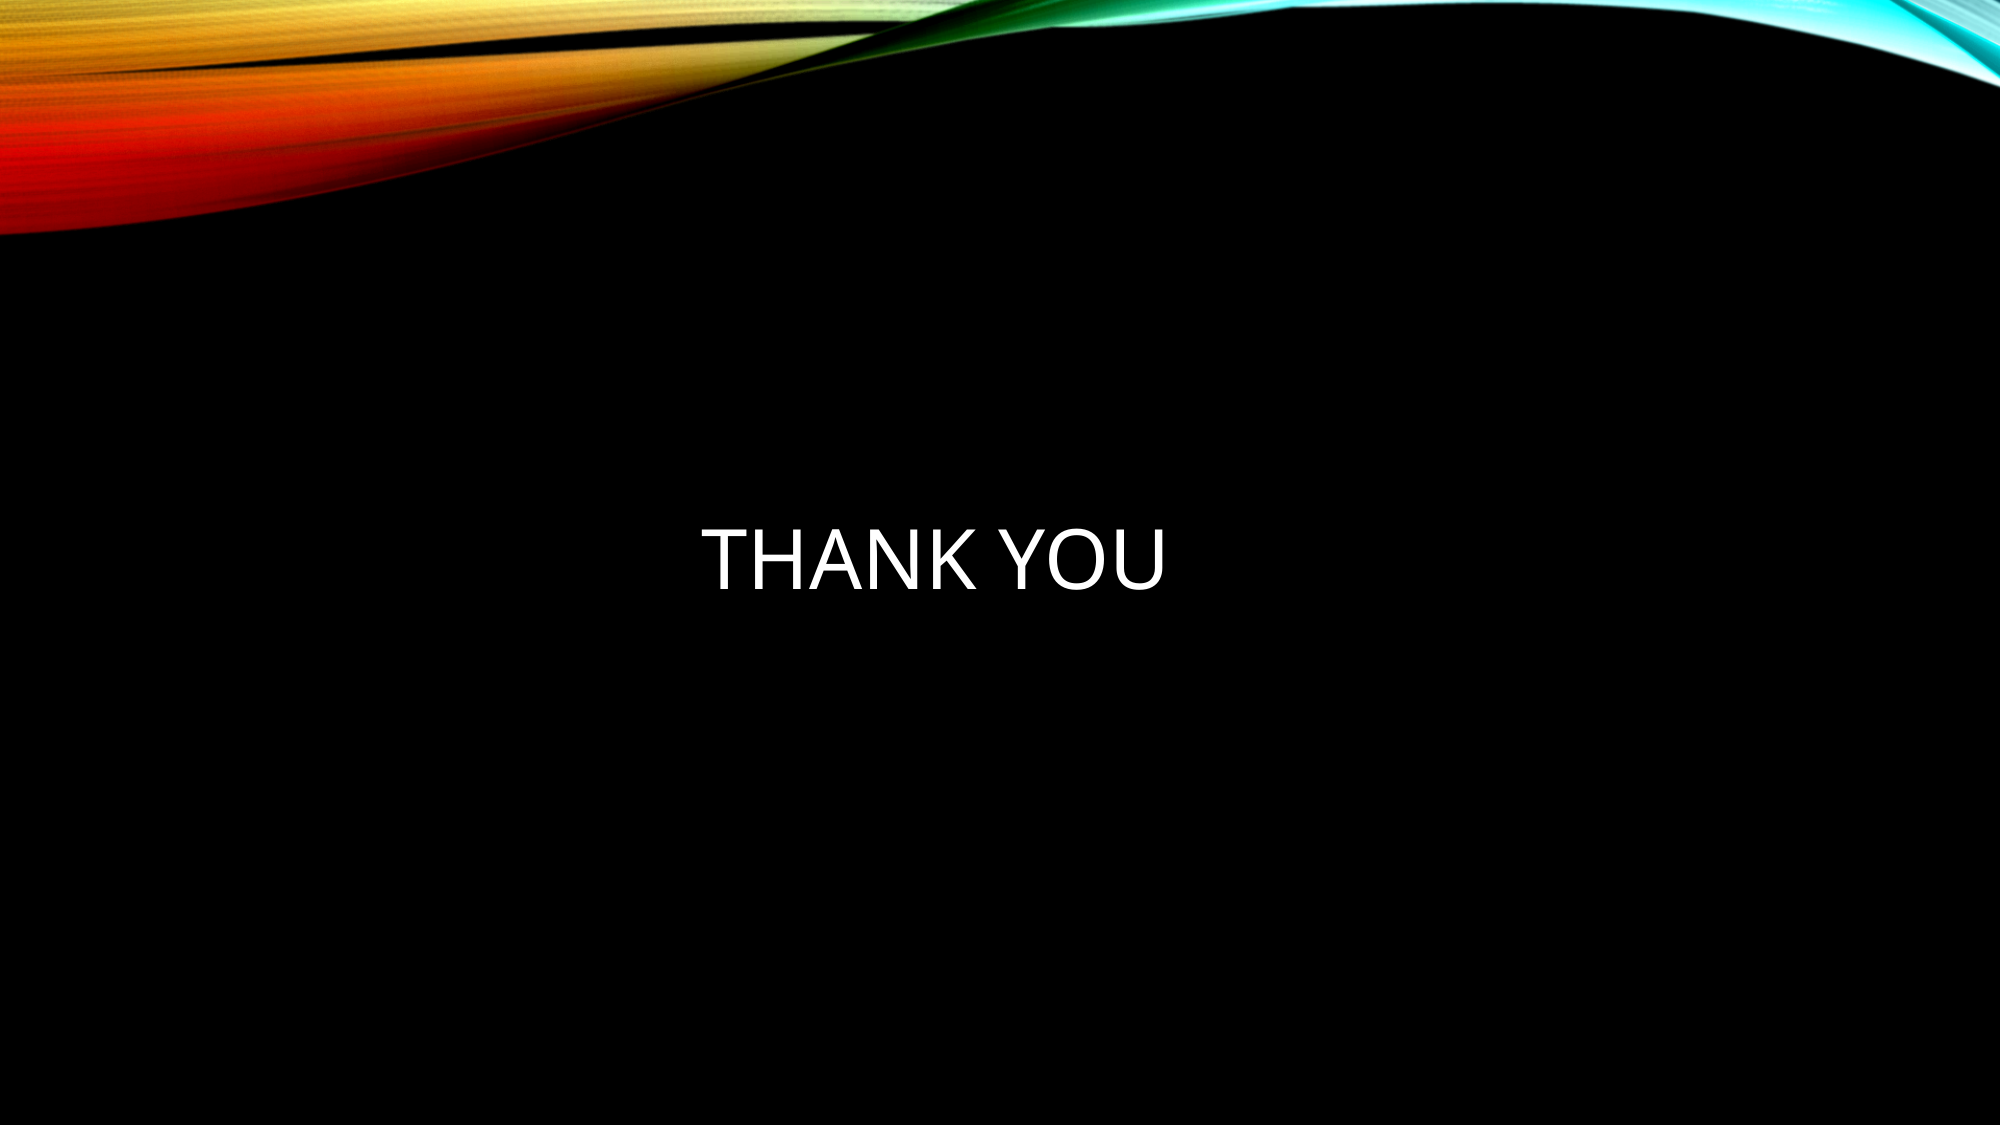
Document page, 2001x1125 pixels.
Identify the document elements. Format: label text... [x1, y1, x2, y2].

picture [0, 0, 2000, 237]
title Thank you [662, 456, 1186, 669]
